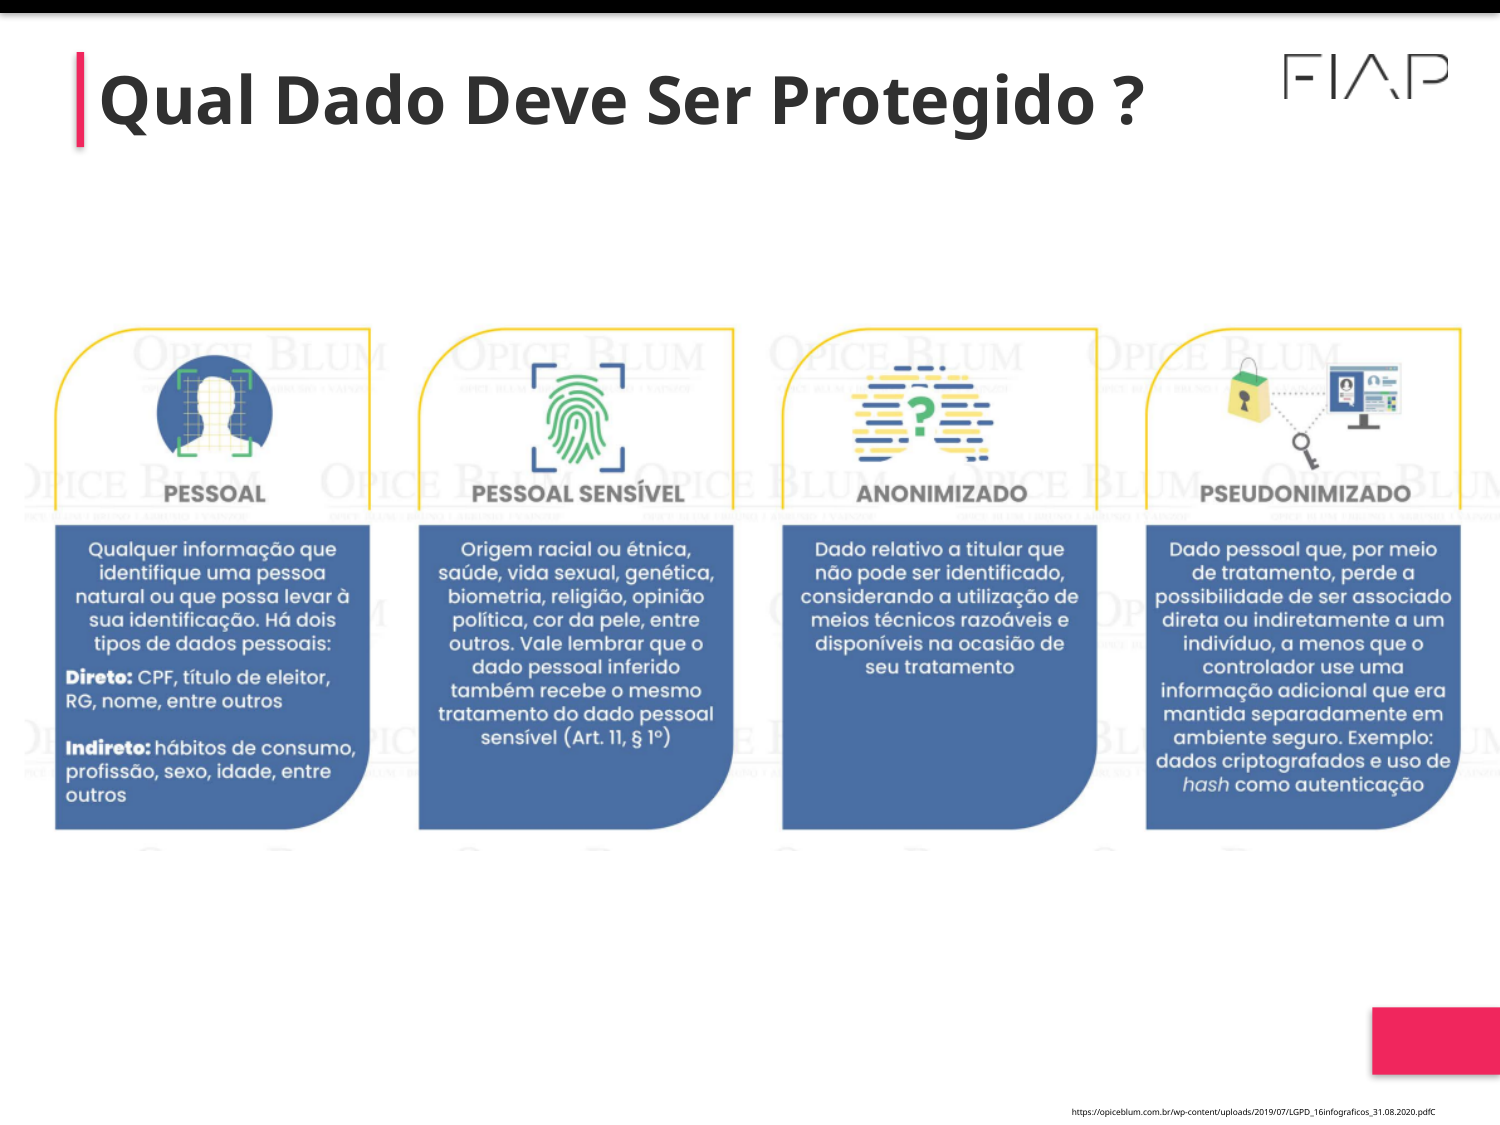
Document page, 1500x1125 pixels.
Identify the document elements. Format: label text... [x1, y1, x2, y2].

text_box [76, 51, 85, 148]
text_box [0, 0, 1500, 14]
text_box https://opiceblum.com.br/wp-content/uploads/2019/07/LGPD_16infograficos_31.08.2020.pdfC [1057, 1099, 1483, 1125]
text_box [1372, 1007, 1500, 1075]
text_box Qual Dado Deve Ser Protegido ? [88, 59, 1176, 146]
picture [1283, 53, 1449, 99]
picture [24, 305, 1500, 851]
